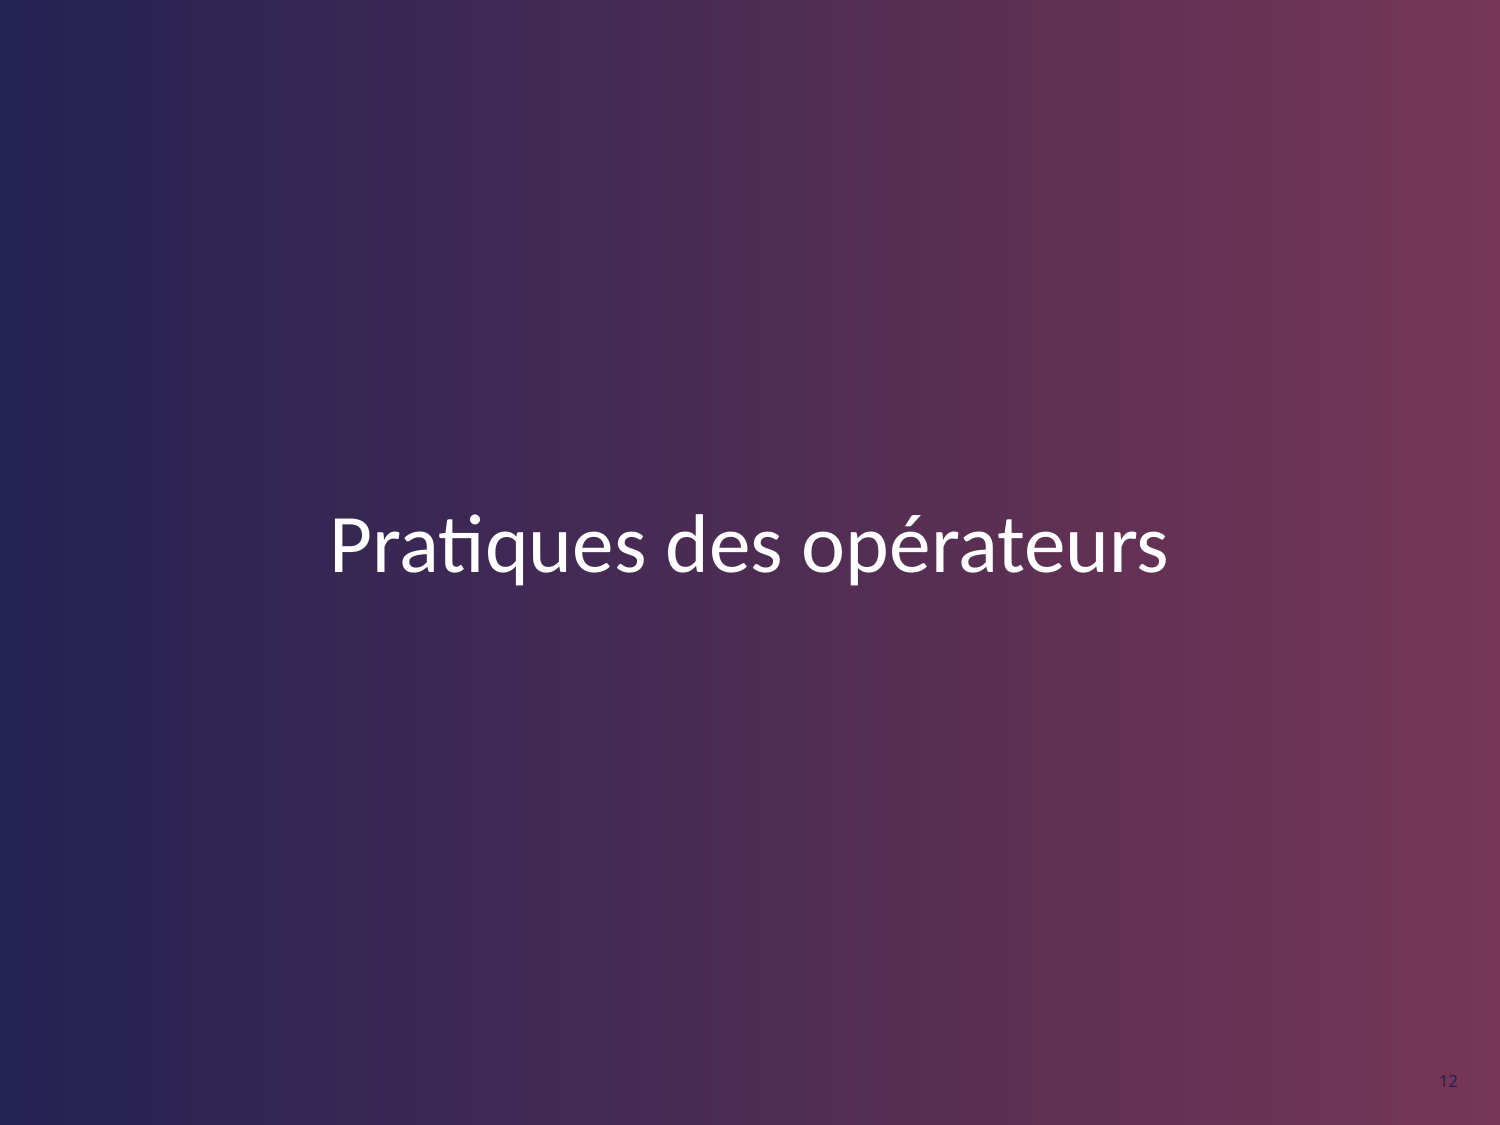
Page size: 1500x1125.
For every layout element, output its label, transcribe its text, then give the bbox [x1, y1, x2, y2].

title Pratiques des opérateurs [256, 439, 1244, 652]
